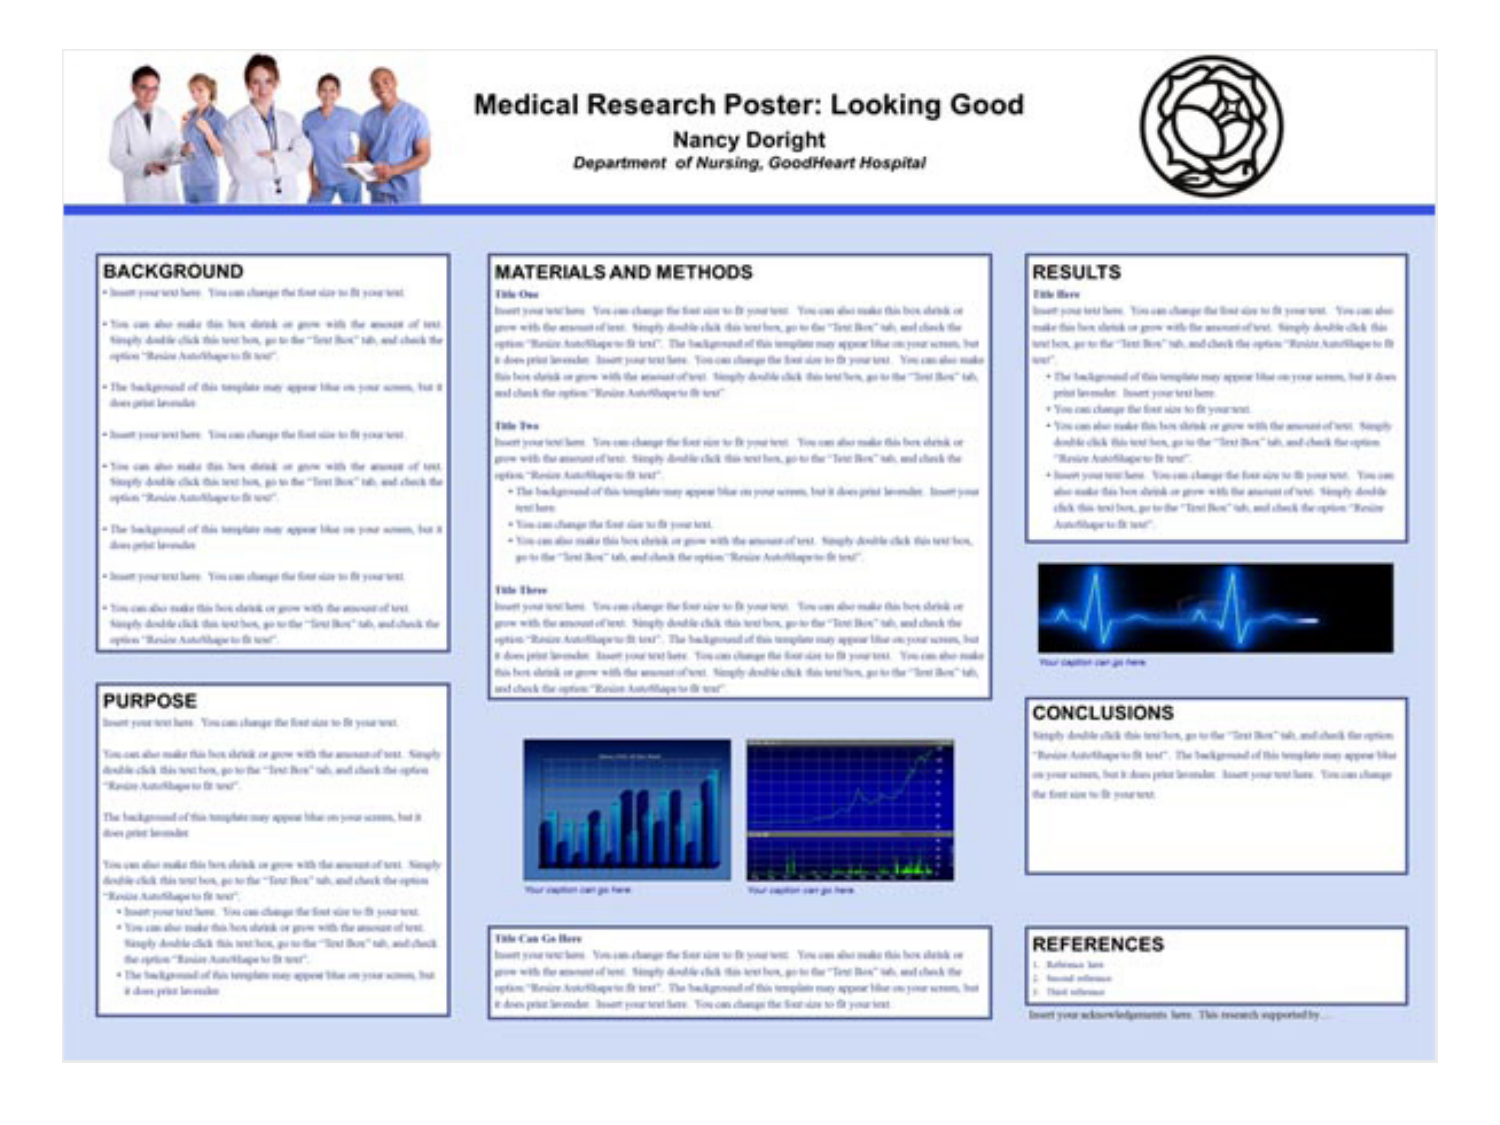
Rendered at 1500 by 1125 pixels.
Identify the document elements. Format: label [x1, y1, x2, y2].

list [62, 49, 1438, 1063]
